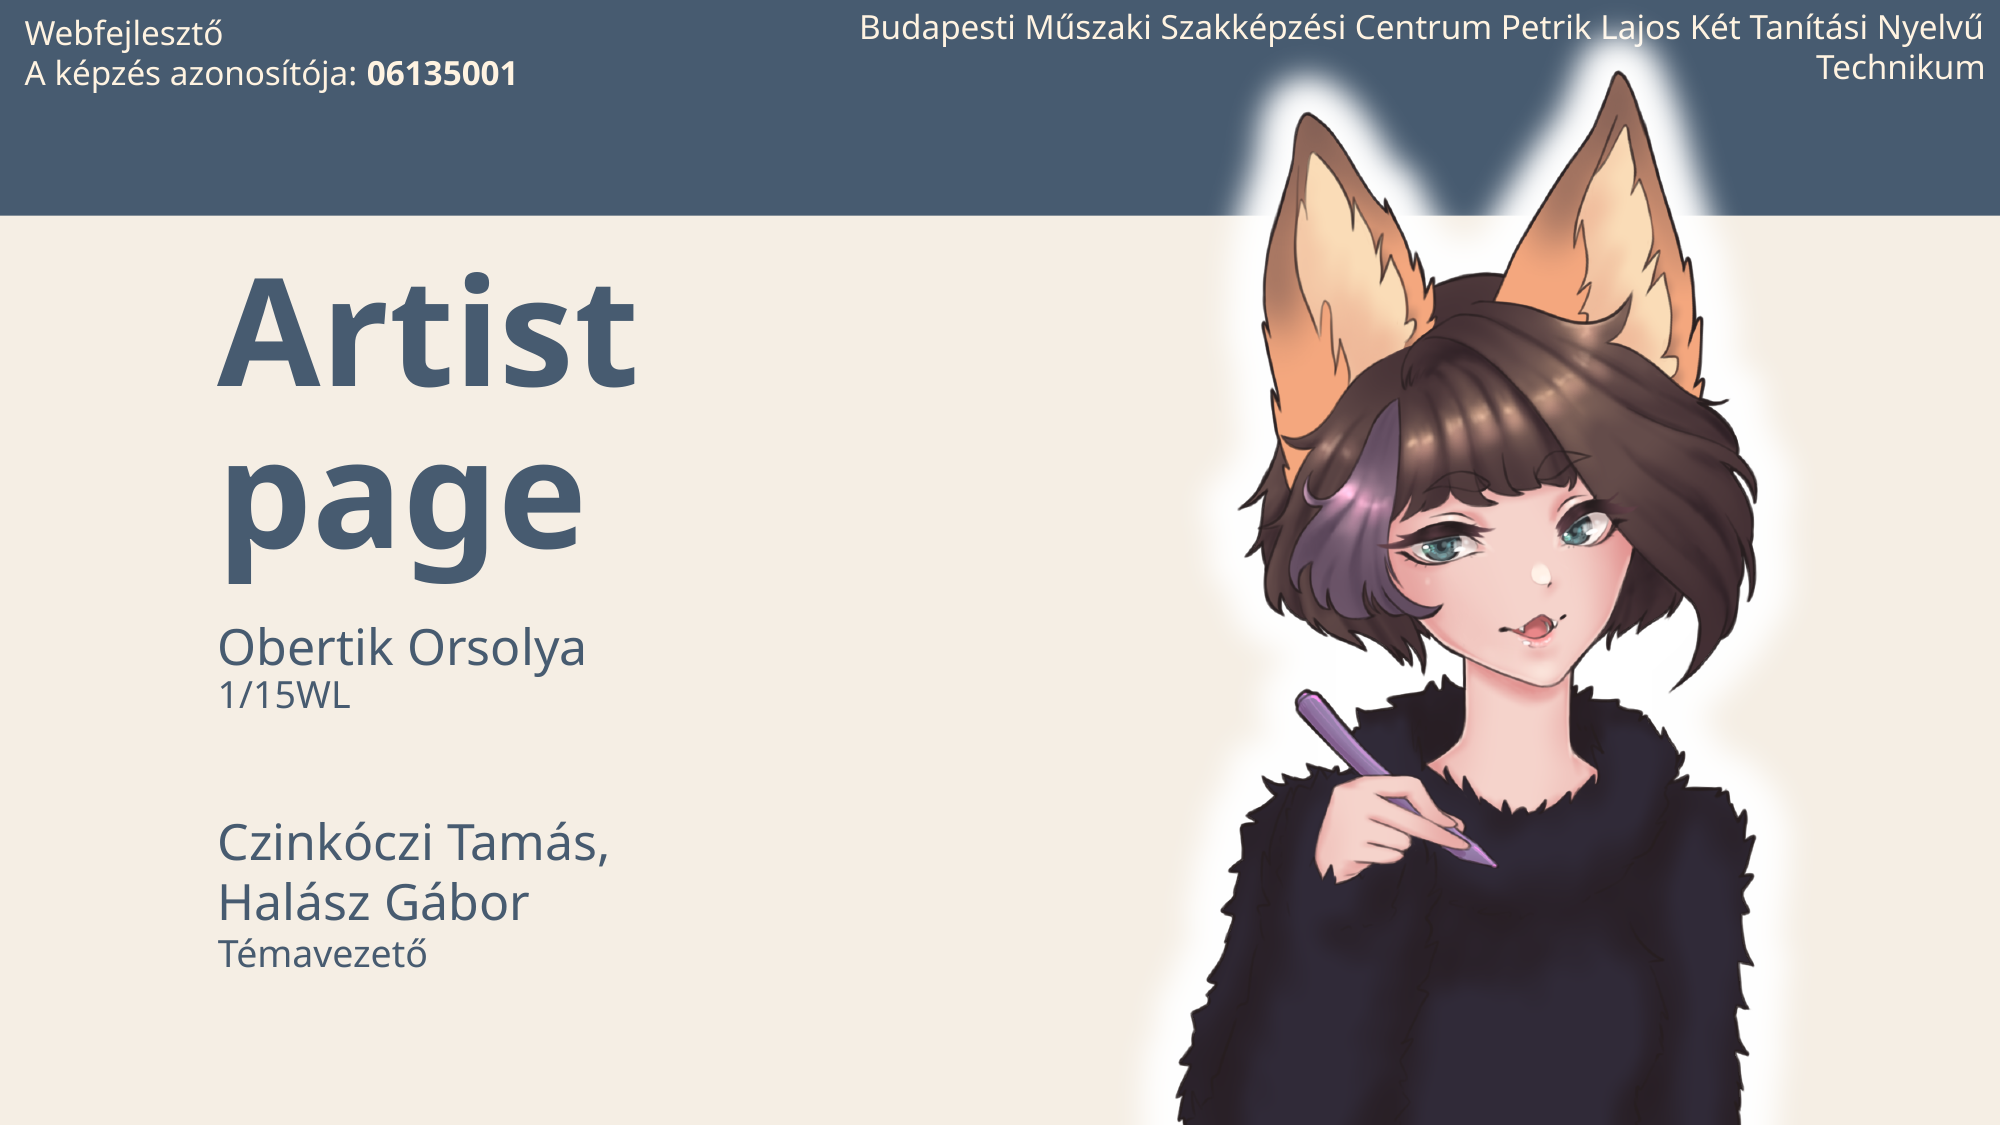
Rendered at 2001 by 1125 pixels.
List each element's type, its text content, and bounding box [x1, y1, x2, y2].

text_box Webfejlesztő A képzés azonosítója: 06135001 [9, 5, 567, 100]
text_box Budapesti Műszaki Szakképzési Centrum Petrik Lajos Két Tanítási Nyelvű Technikum [1917, 0, 2000, 94]
picture [1062, 0, 1917, 1125]
text_box [1917, 94, 2000, 217]
subtitle Obertik Orsolya 1/15WL [202, 614, 635, 735]
title Artist page [202, 358, 906, 589]
text_box Budapesti Műszaki Szakképzési Centrum Petrik Lajos Két Tanítási Nyelvű Technikum [666, 0, 1062, 94]
text_box [0, 0, 1062, 217]
text_box Czinkóczi Tamás,Halász Gábor Témavezető [202, 802, 653, 983]
